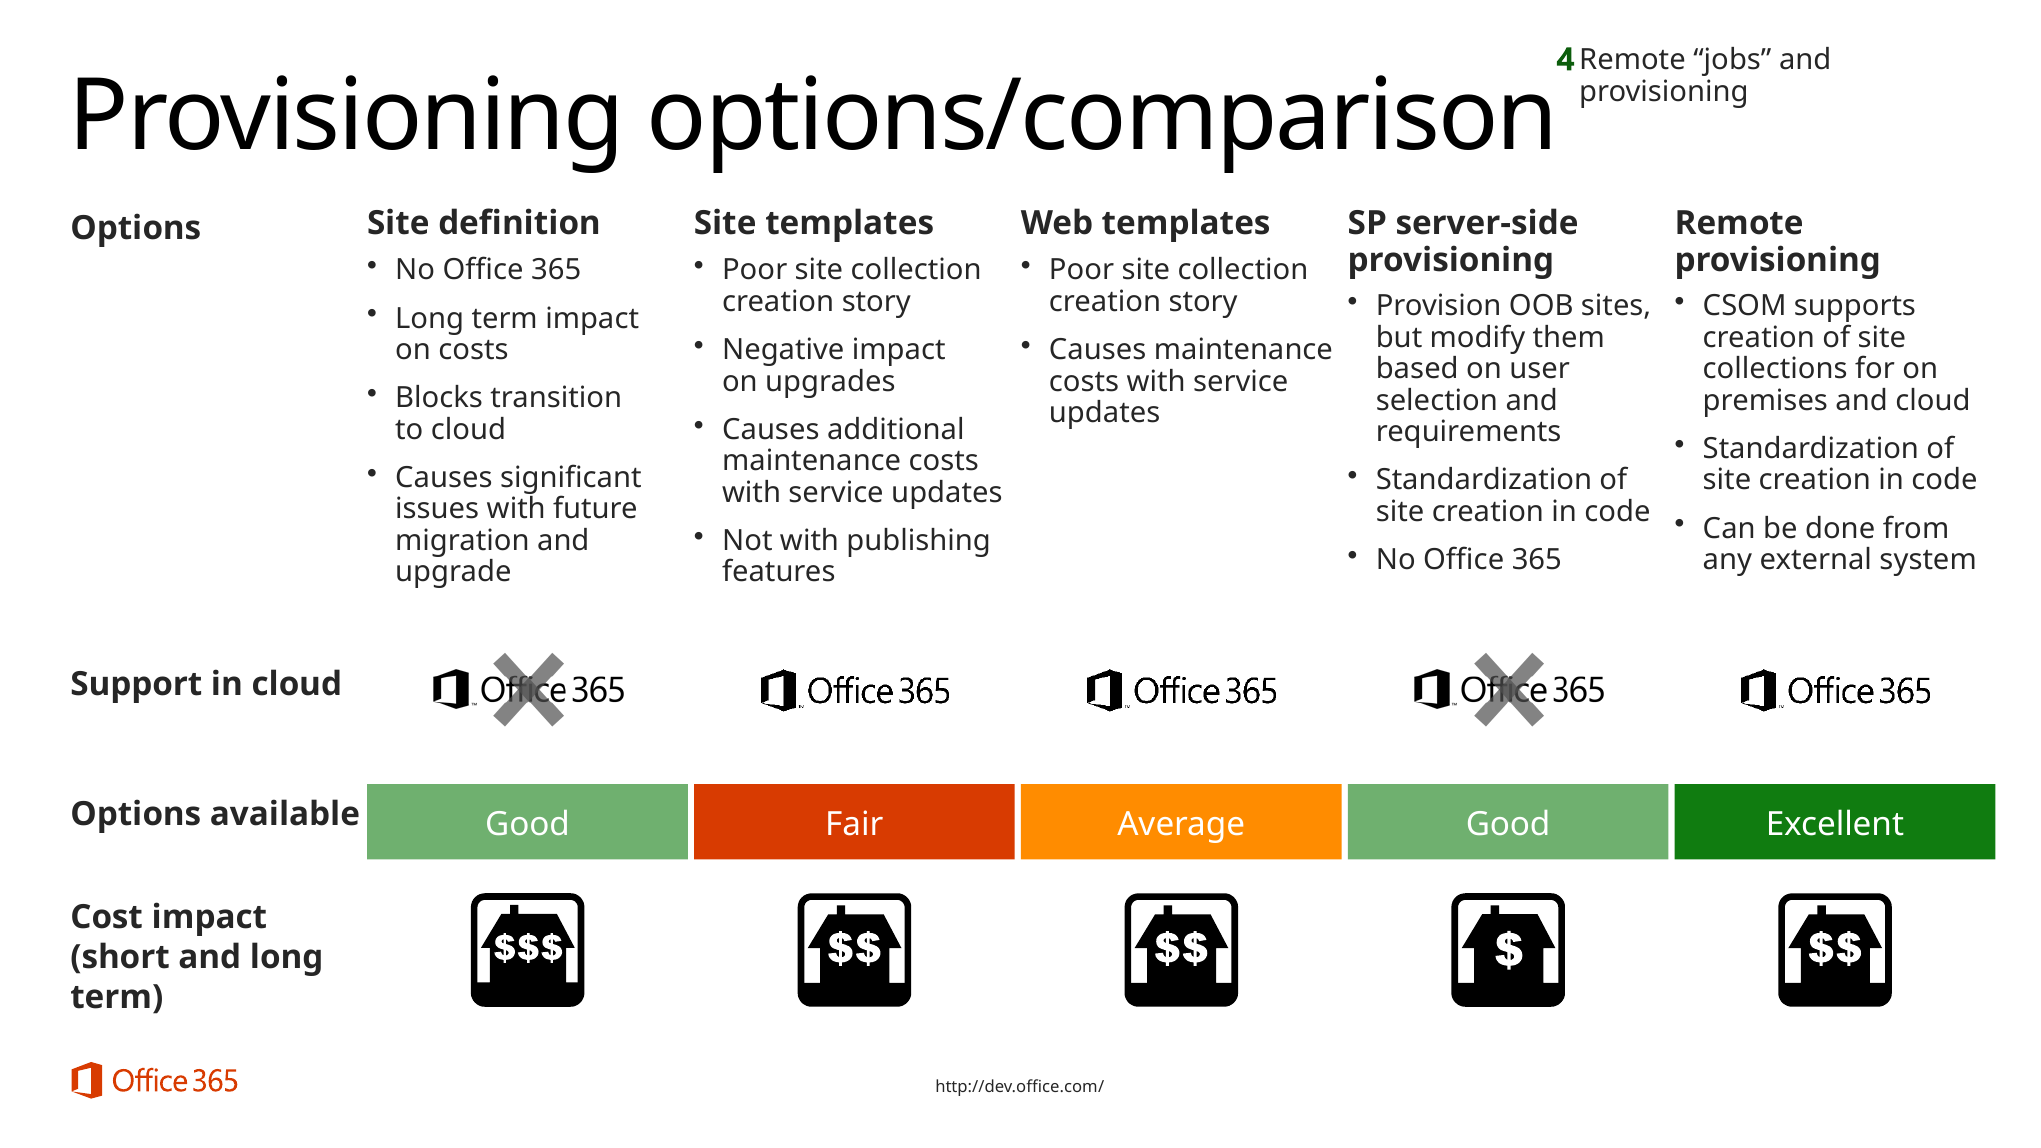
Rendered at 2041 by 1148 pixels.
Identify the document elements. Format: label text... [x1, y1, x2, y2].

text_box Options available [39, 783, 362, 910]
title Provisioning options/comparison [45, 48, 1996, 199]
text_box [366, 198, 689, 1007]
text_box Support in cloud [39, 654, 362, 780]
text_box Options [39, 198, 362, 651]
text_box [693, 198, 1016, 1007]
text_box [1555, 29, 2029, 78]
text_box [1347, 198, 1669, 1007]
text_box Cost impact (short and long term) [40, 886, 417, 1013]
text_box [1020, 198, 1342, 1007]
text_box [1674, 198, 1996, 1007]
